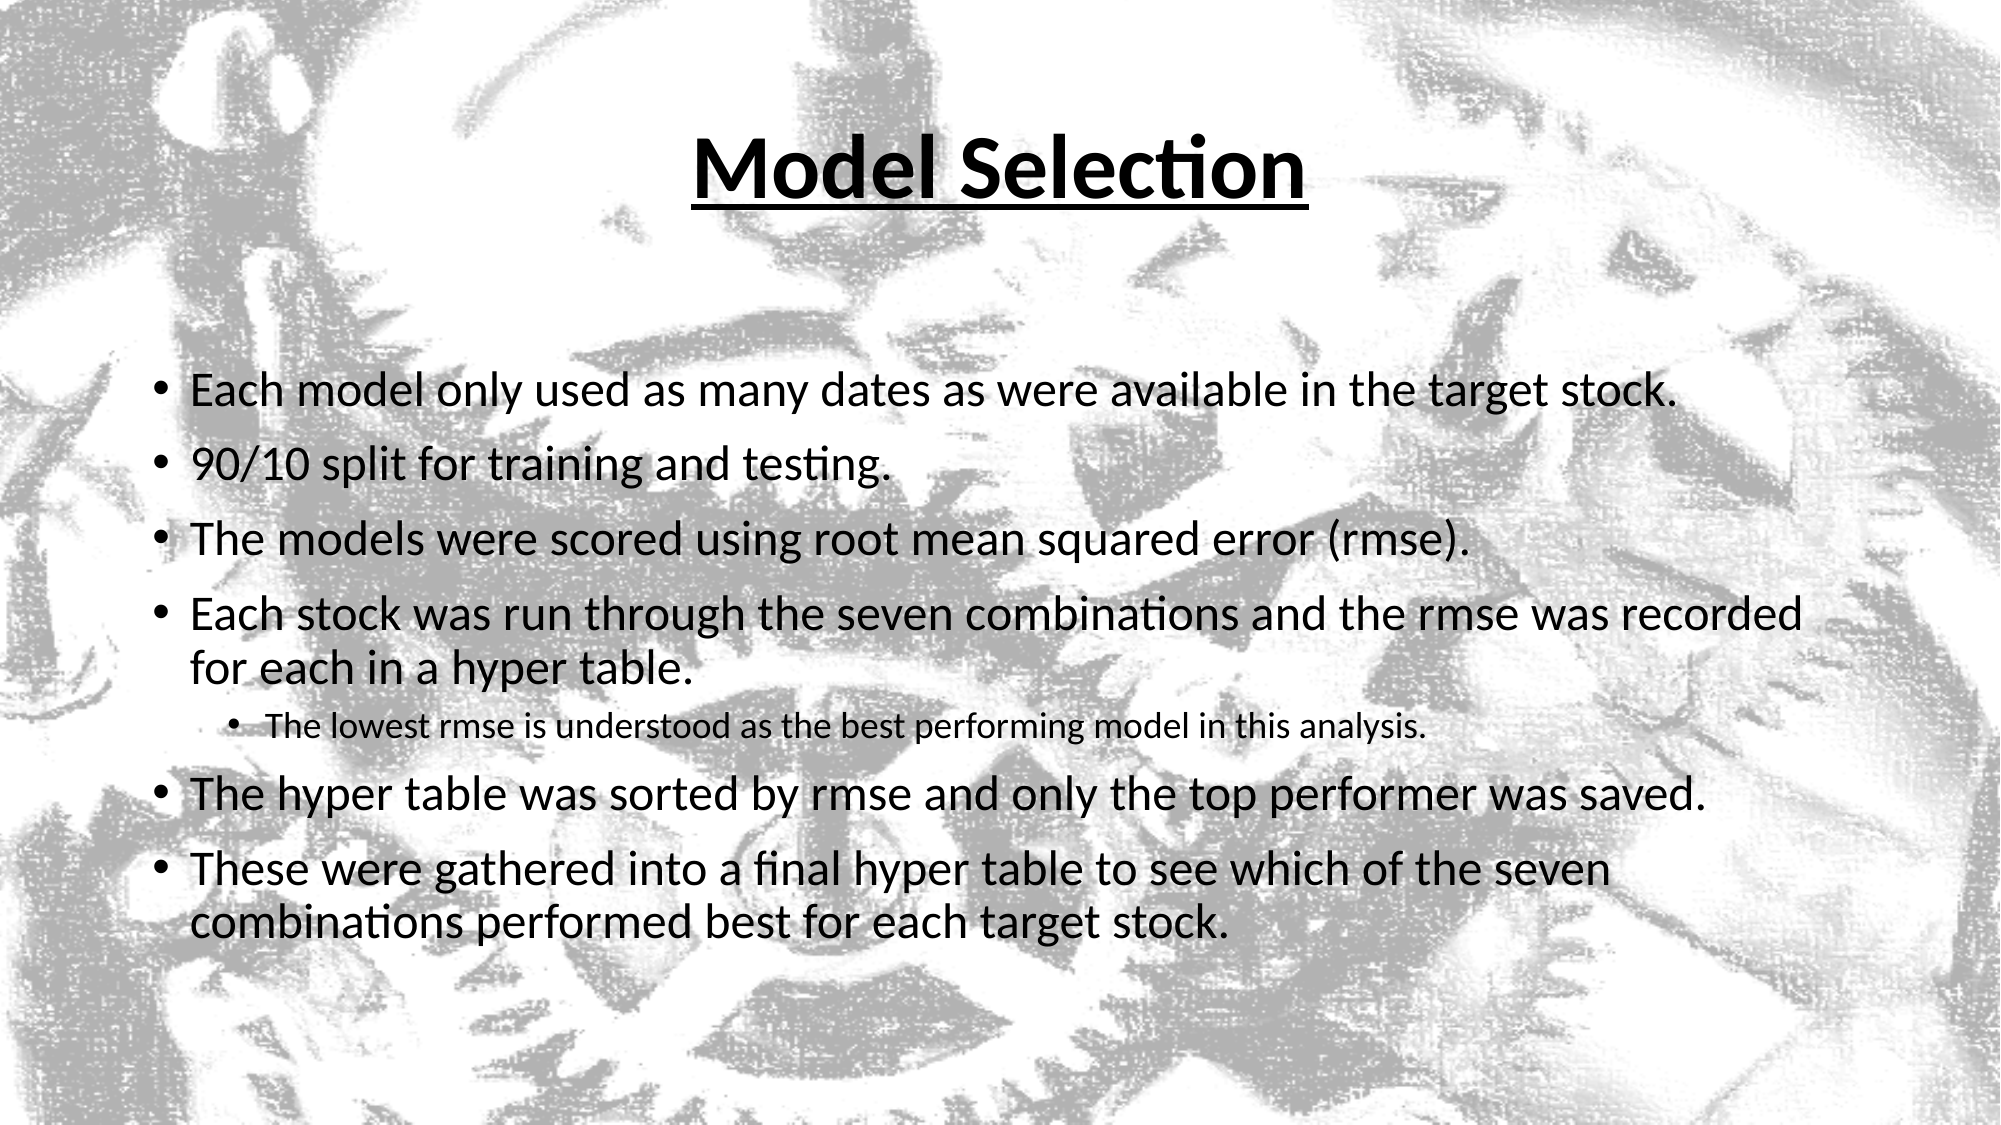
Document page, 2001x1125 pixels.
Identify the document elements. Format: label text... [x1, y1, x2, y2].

title Model Selection [137, 59, 1863, 278]
list Each model only used as many dates as were available in the target stock. 90/10 split for training and testing. The models were scored using root mean squared error (rmse). Each stock was run through the seven combinations and the rmse was recorded for each in a hyper table. The lowest rmse is understood as the best performing model in this analysis. The hyper table was sorted by rmse and only the top performer was saved. These were gathered into a final hyper table to see which of the seven combinations performed best for each target stock. [137, 299, 1863, 1014]
